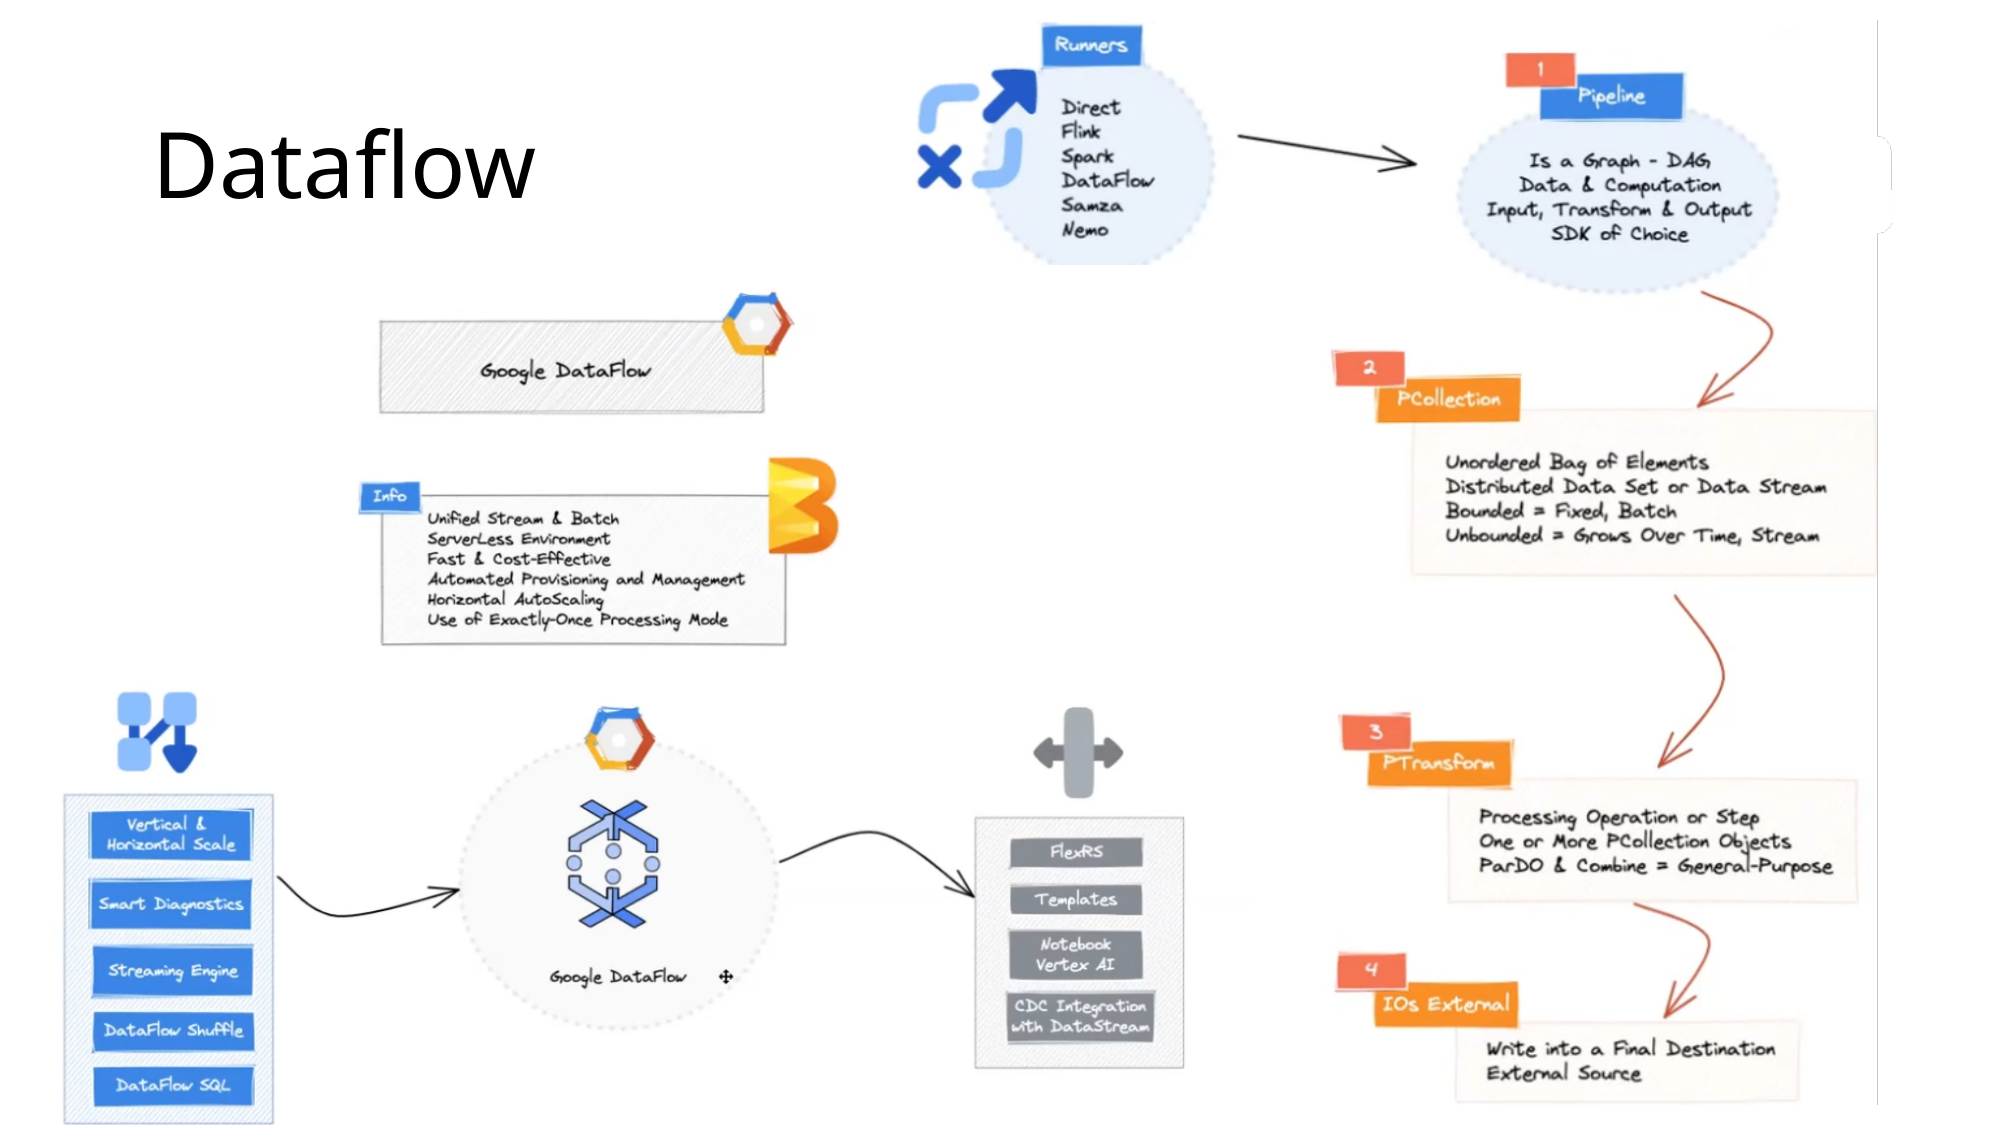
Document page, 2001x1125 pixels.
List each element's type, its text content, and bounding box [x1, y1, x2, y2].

picture [43, 20, 1893, 1125]
title Dataflow [137, 59, 898, 265]
